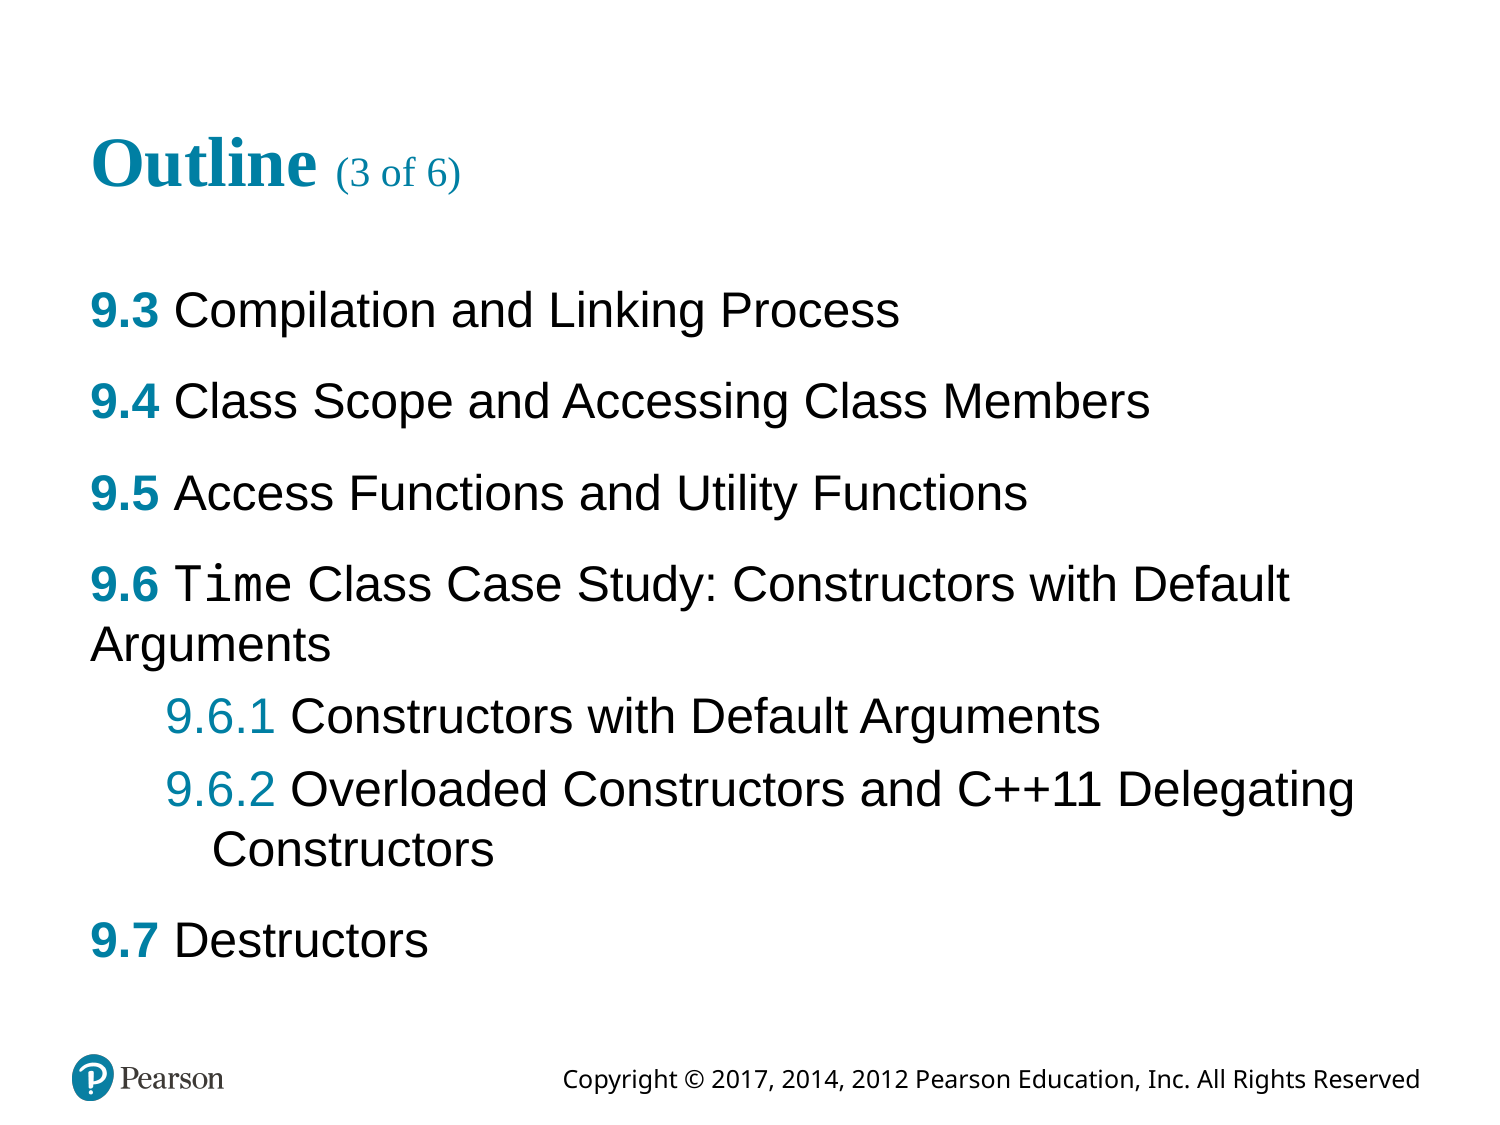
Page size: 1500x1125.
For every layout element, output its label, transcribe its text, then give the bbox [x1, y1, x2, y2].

picture [80, 1063, 106, 1088]
list 9.3 Compilation and Linking Process 9.4 Class Scope and Accessing Class Members 9.5 Access Functions and Utility Functions 9.6 Time Class Case Study: Constructors with Default Arguments 9.6.1 Constructors with Default Arguments 9.6.2 Overloaded Constructors and C++11 Delegating Constructors 9.7 Destructors [75, 262, 1425, 1005]
title Outline (3 of 6) [75, 35, 1425, 216]
picture [72, 1054, 88, 1070]
picture [98, 1054, 224, 1101]
picture [72, 1087, 83, 1101]
